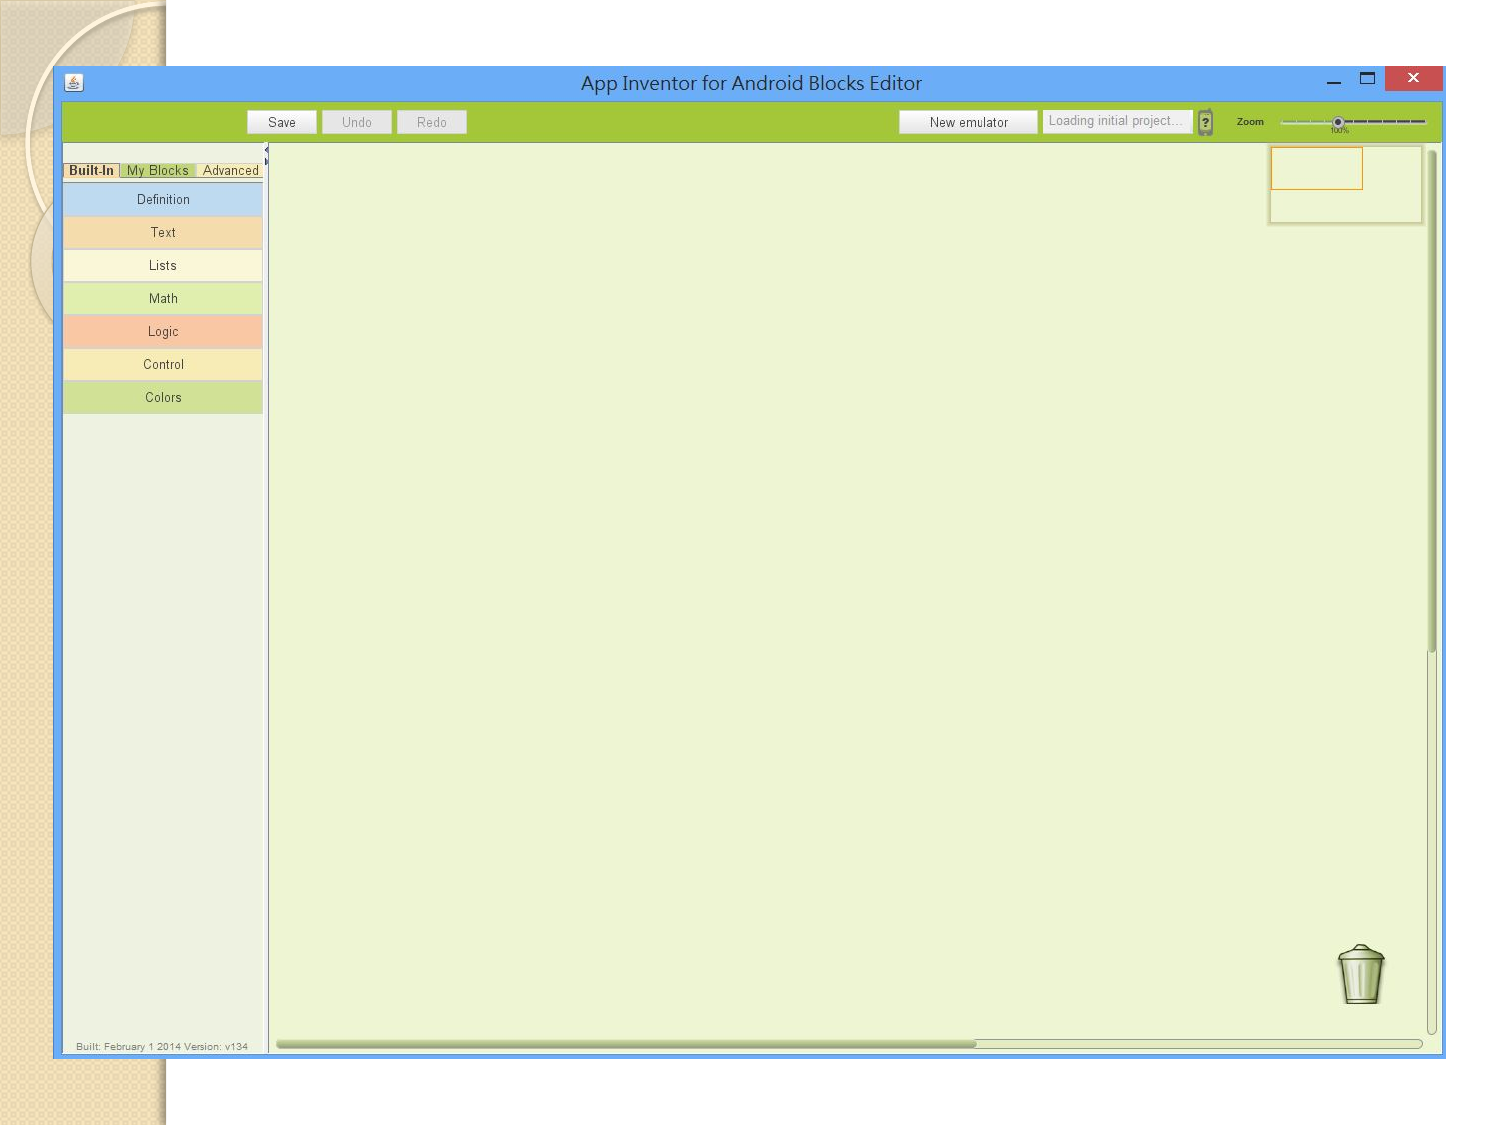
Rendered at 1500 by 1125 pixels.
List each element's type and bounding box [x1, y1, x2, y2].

picture [52, 66, 1446, 1059]
